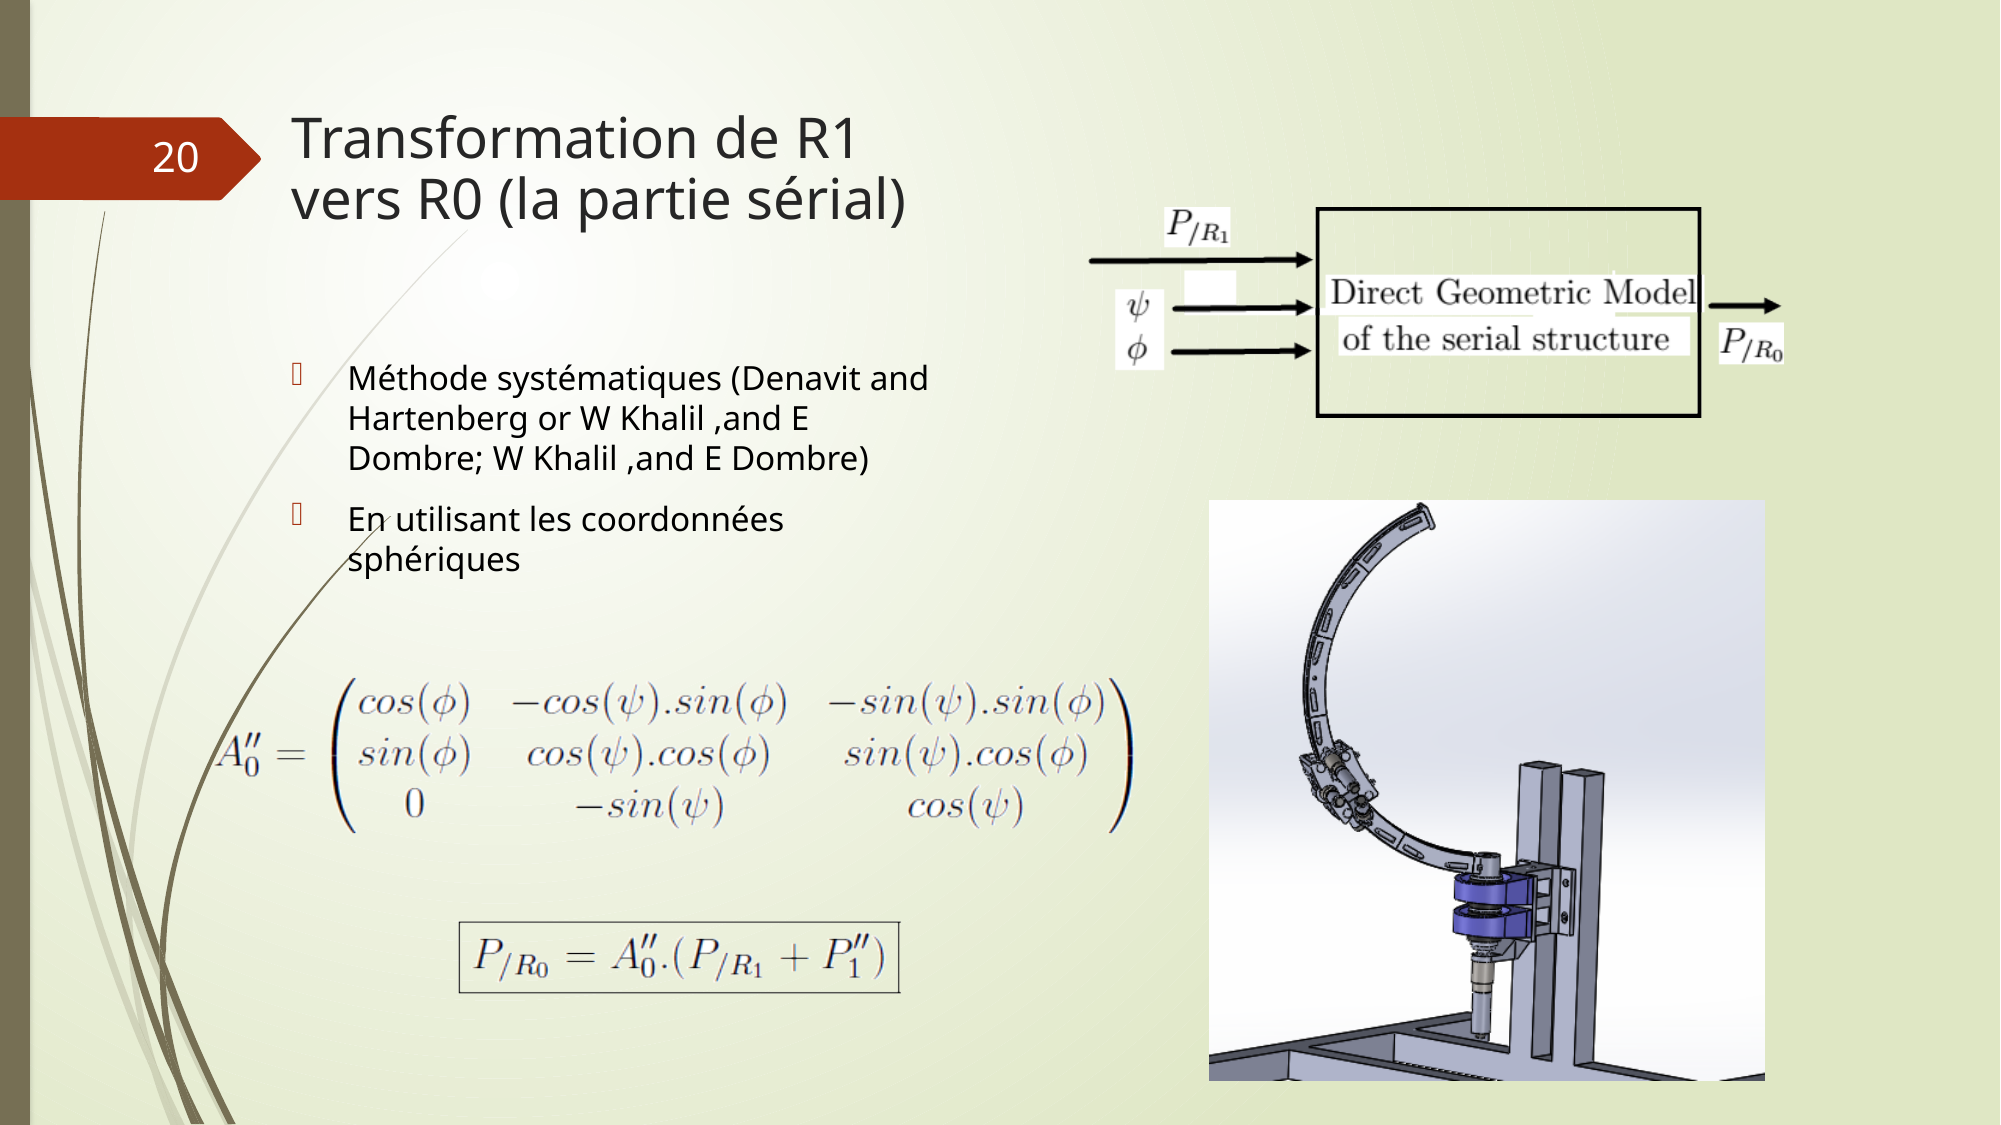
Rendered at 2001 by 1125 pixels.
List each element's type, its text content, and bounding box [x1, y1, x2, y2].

picture [181, 664, 1186, 1008]
slide_number 20 [87, 129, 216, 190]
list Méthode systématiques (Denavit and Hartenberg or W Khalil ,and E Dombre; W Khalil ,and E Dombre) En utilisant les coordonnées sphériques [276, 350, 956, 664]
title Transformation de R1 vers R0 (la partie sérial) [276, 102, 956, 313]
picture [1088, 207, 1785, 418]
picture [1209, 500, 1765, 1081]
